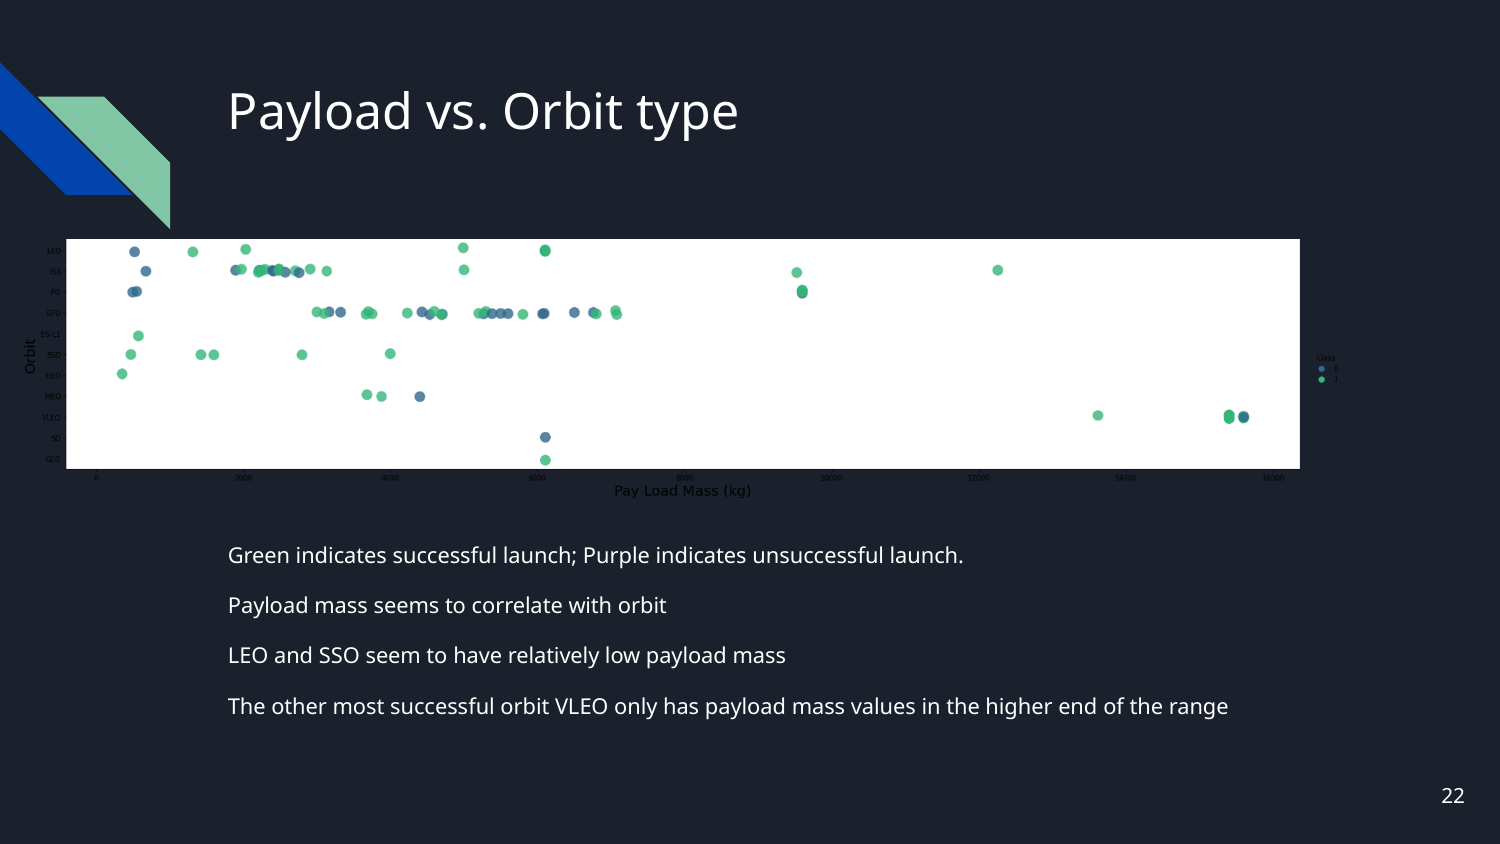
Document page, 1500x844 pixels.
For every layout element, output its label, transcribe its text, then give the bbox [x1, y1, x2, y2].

slide_number ‹#› [1389, 764, 1480, 830]
title Payload vs. Orbit type [212, 64, 1368, 215]
picture [24, 239, 1339, 498]
list Green indicates successful launch; Purple indicates unsuccessful launch. Payload mass seems to correlate with orbit LEO and SSO seem to have relatively low payload mass The other most successful orbit VLEO only has payload mass values in the higher end of the range [212, 522, 1368, 735]
